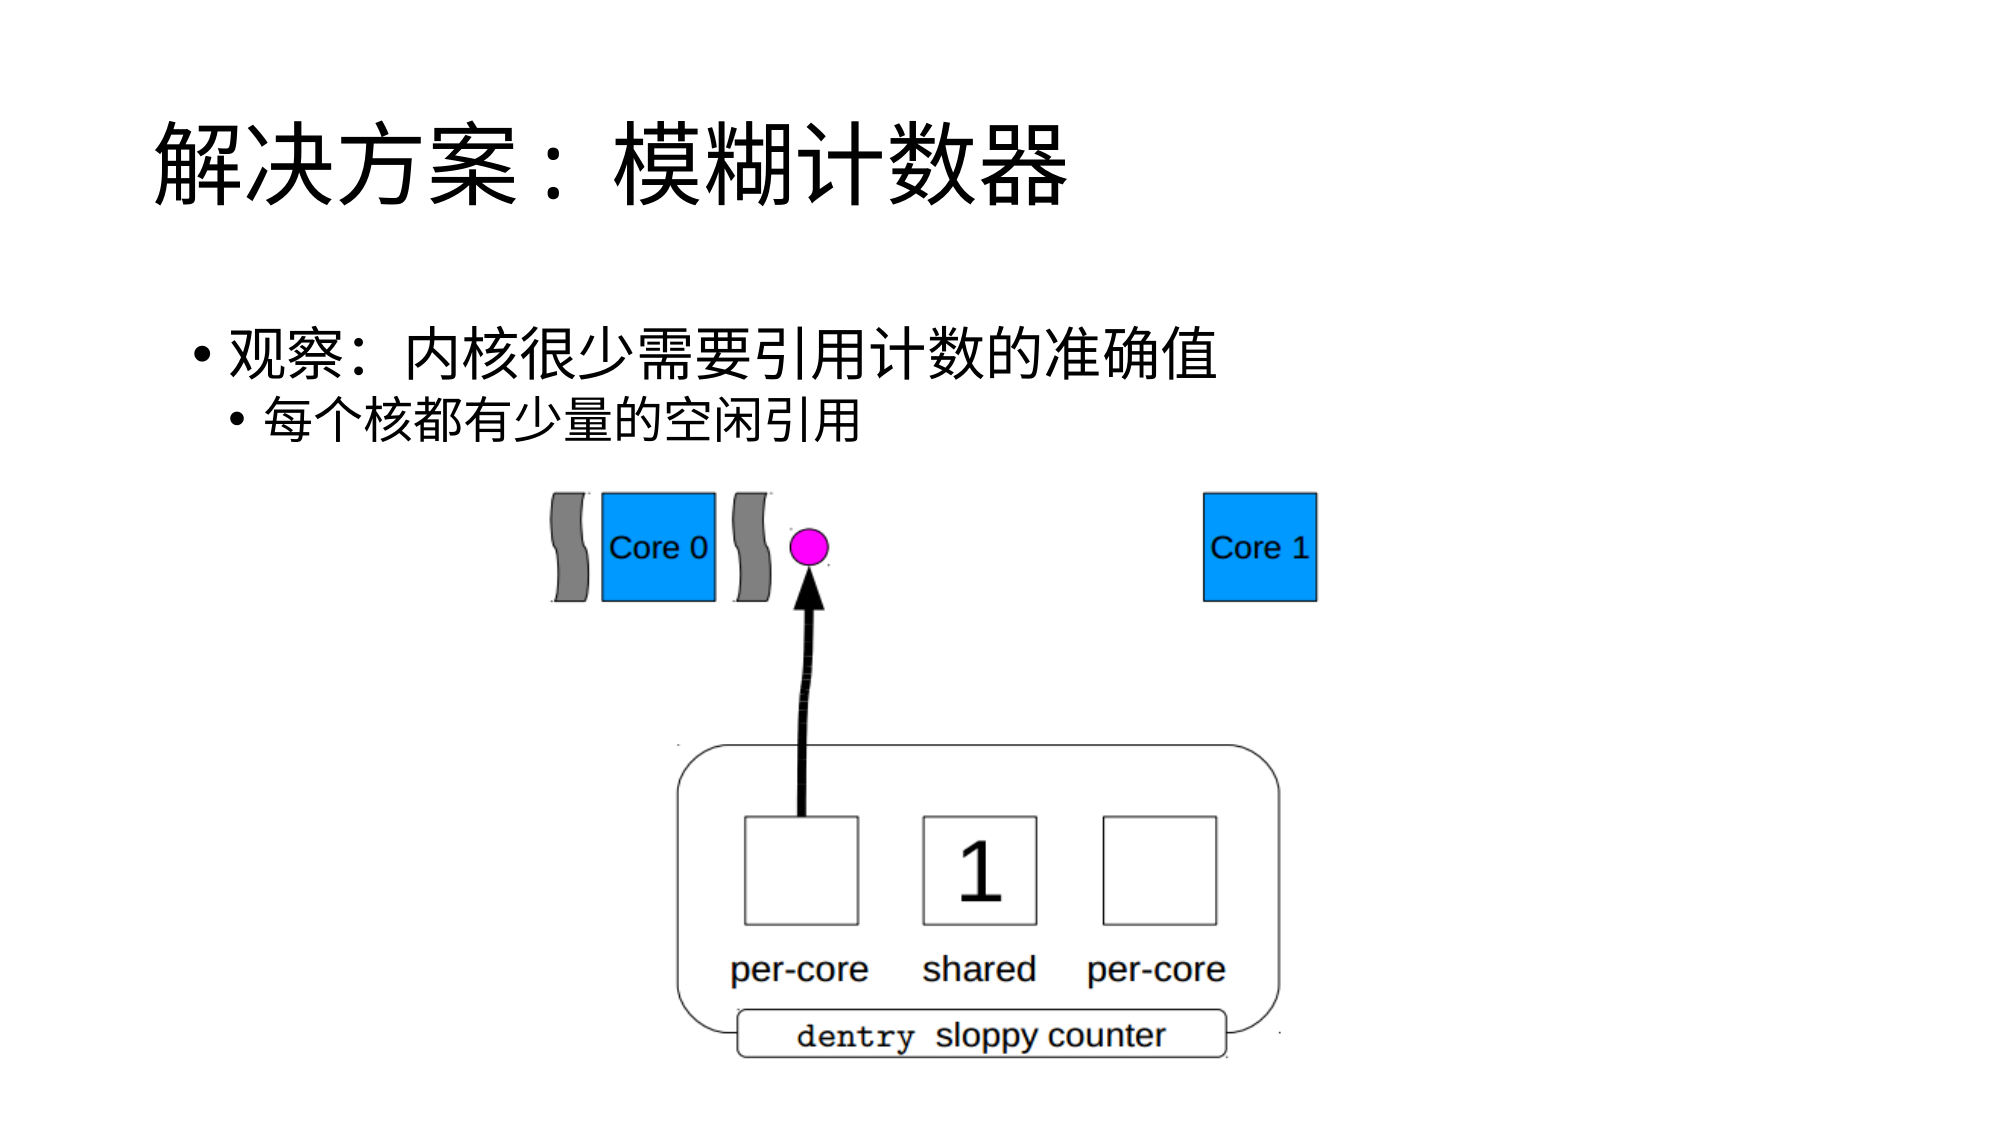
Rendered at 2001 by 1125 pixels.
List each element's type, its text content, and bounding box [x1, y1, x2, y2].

text_box 解决方案: 模糊计数器 [137, 59, 1863, 278]
picture [523, 483, 1410, 1083]
text_box 观察：内核很少需要引用计数的准确值 每个核都有少量的空闲引用 [178, 318, 1588, 919]
